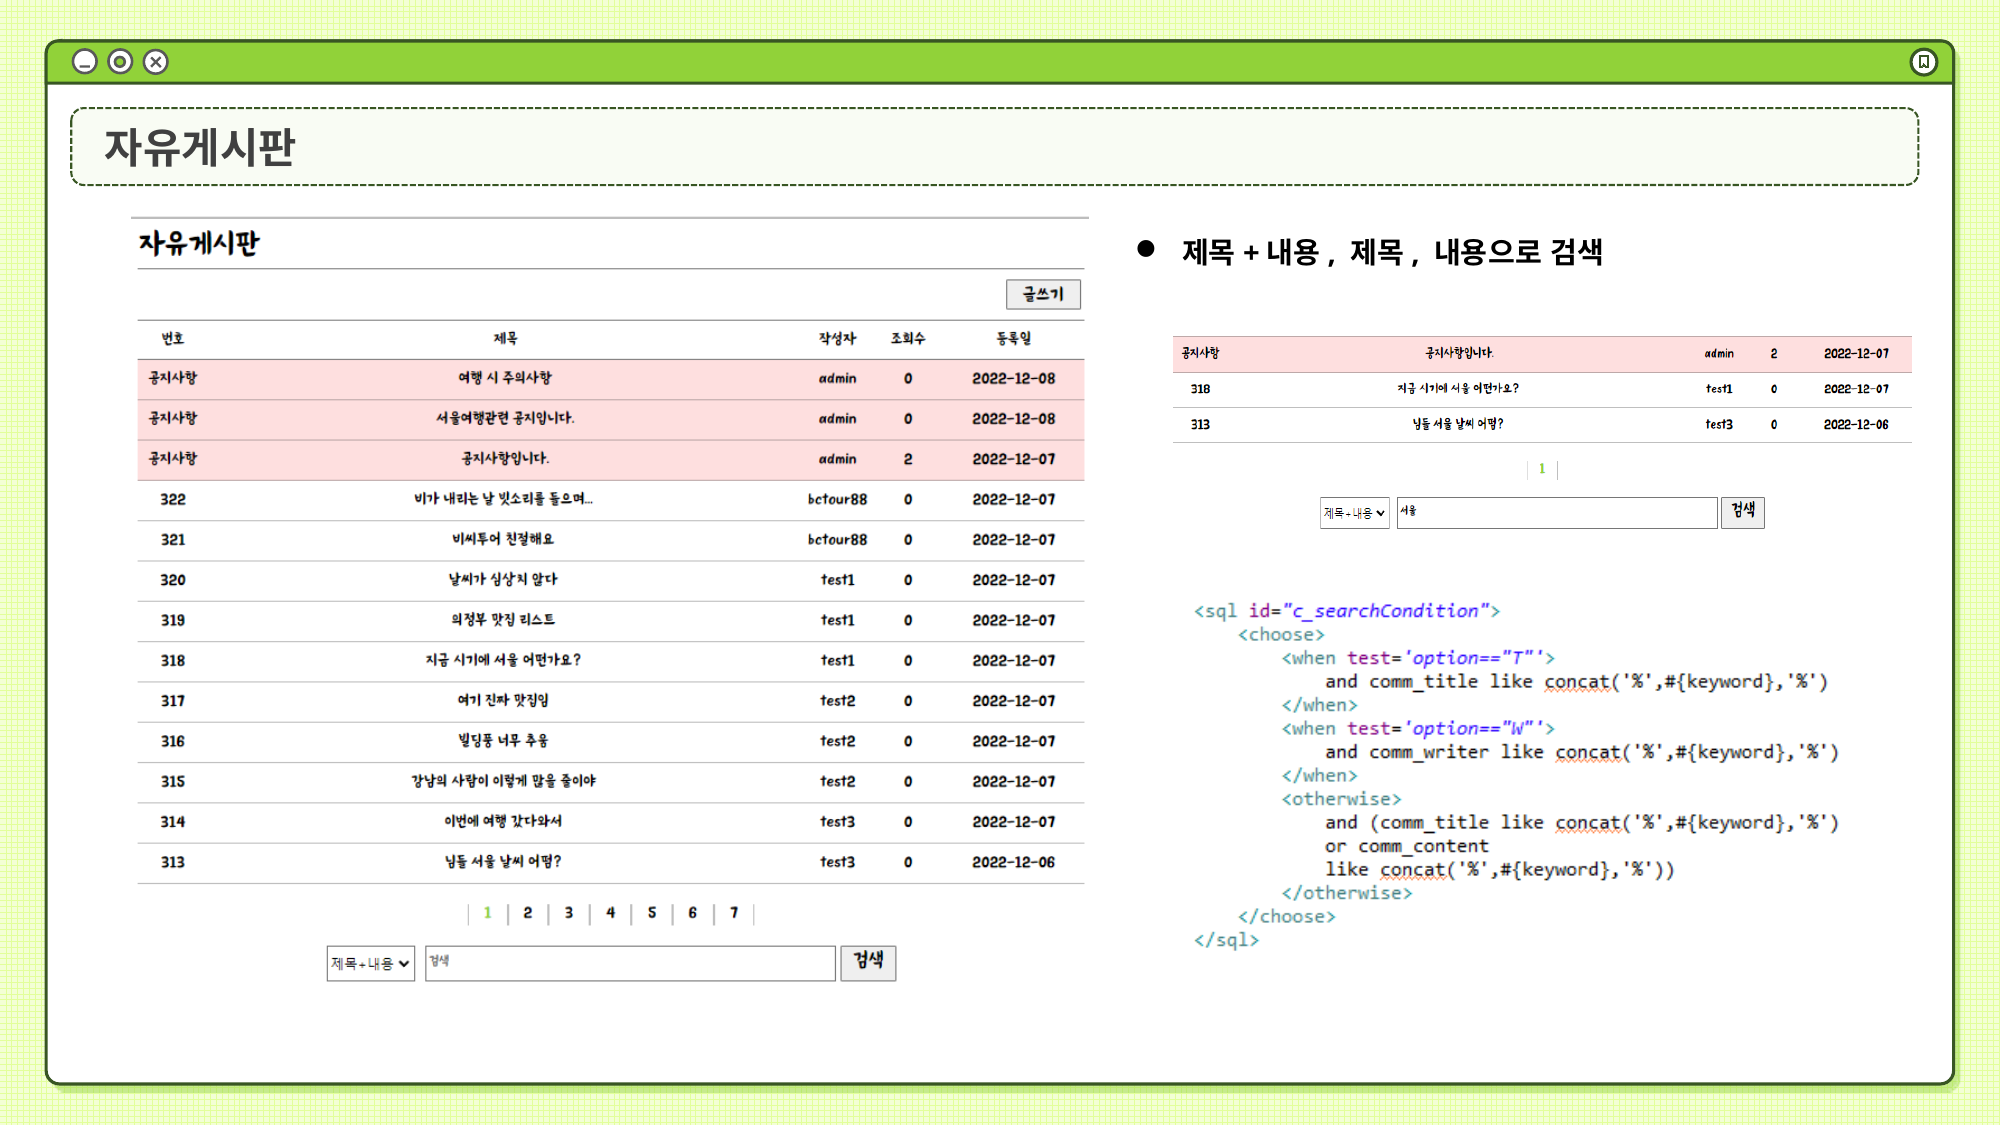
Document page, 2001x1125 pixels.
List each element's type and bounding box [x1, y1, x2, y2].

text_box [46, 40, 1954, 1084]
picture [1169, 336, 1913, 545]
text_box [0, 0, 2000, 75]
picture [1194, 597, 1845, 962]
picture [130, 210, 1089, 1014]
